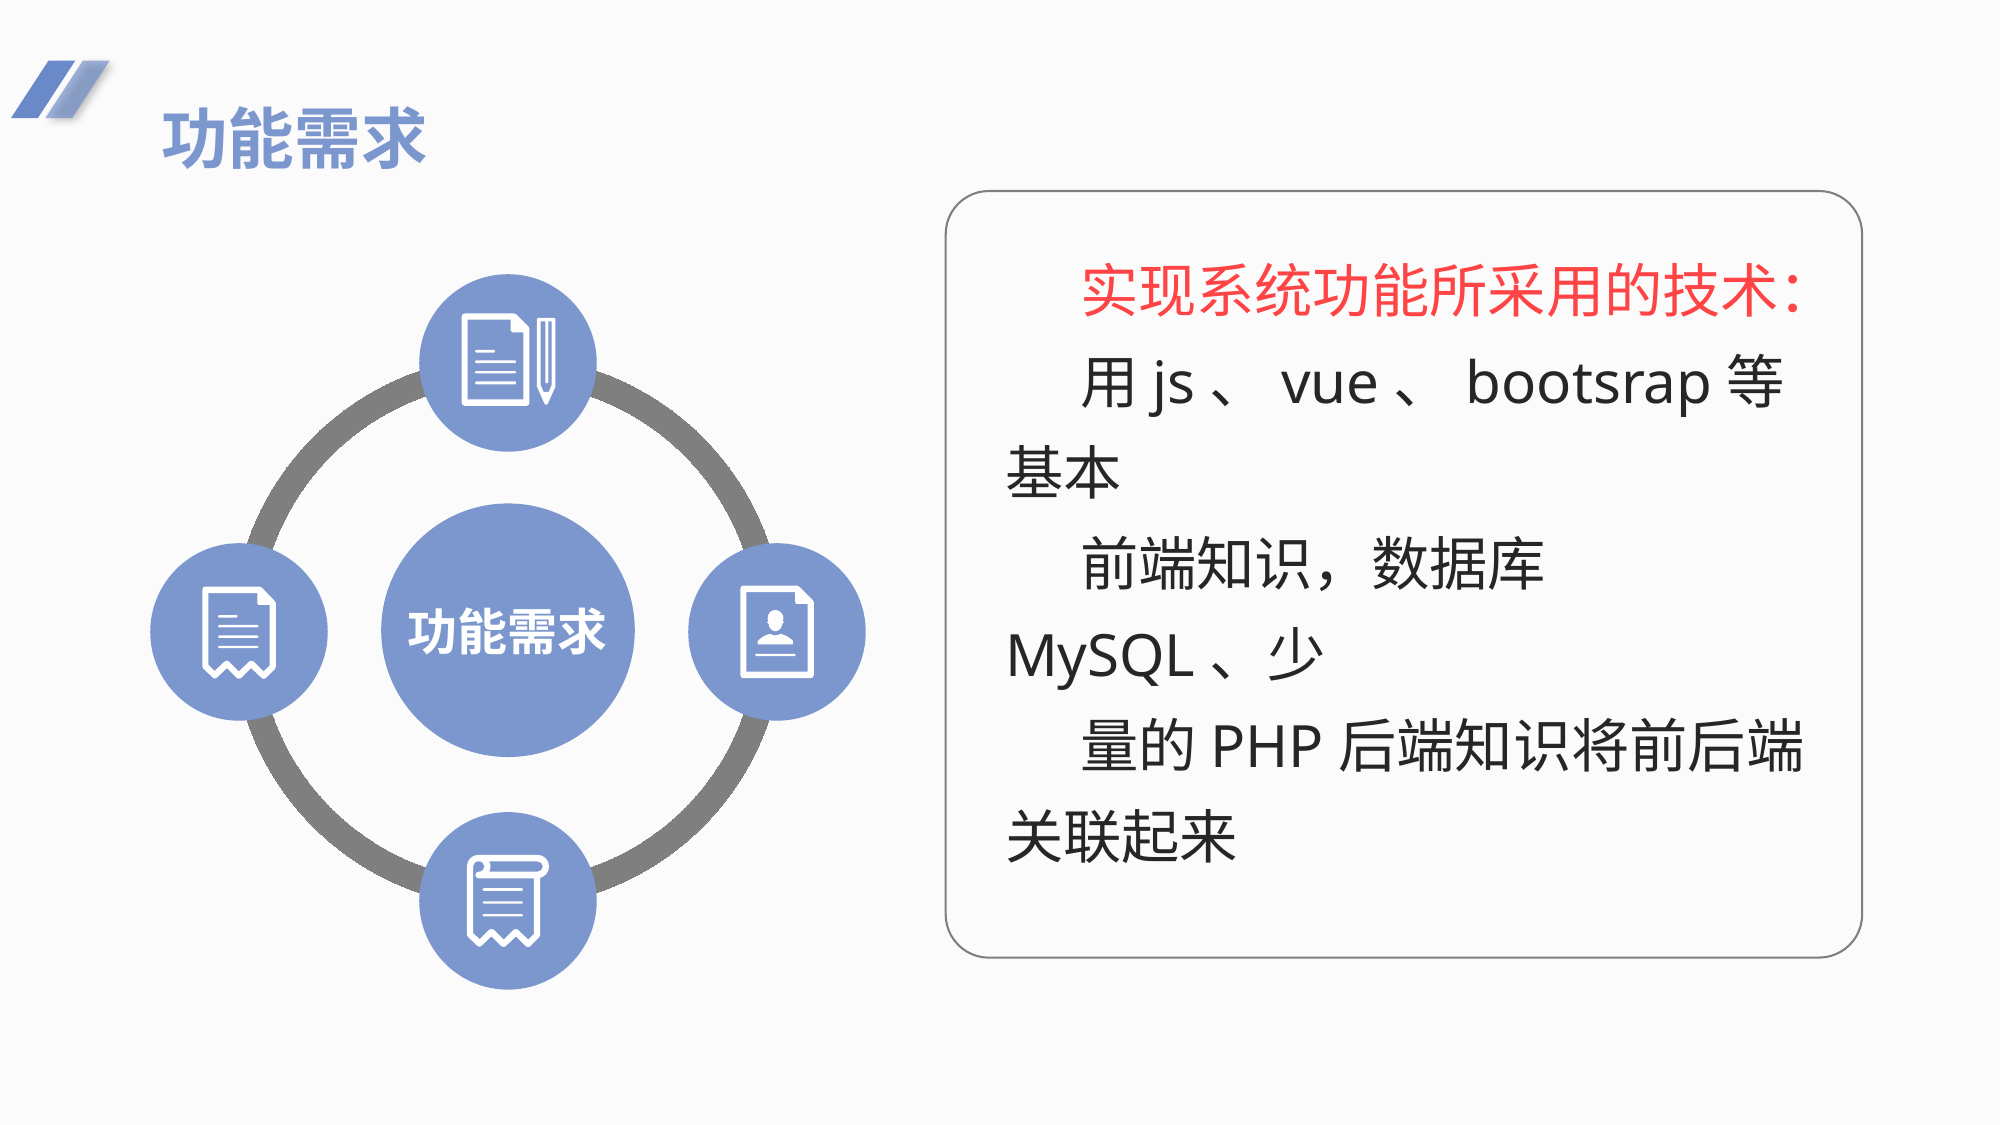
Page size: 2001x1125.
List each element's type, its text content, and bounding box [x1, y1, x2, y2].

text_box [150, 274, 866, 990]
text_box 功能需求 [146, 65, 609, 289]
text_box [945, 190, 1863, 958]
